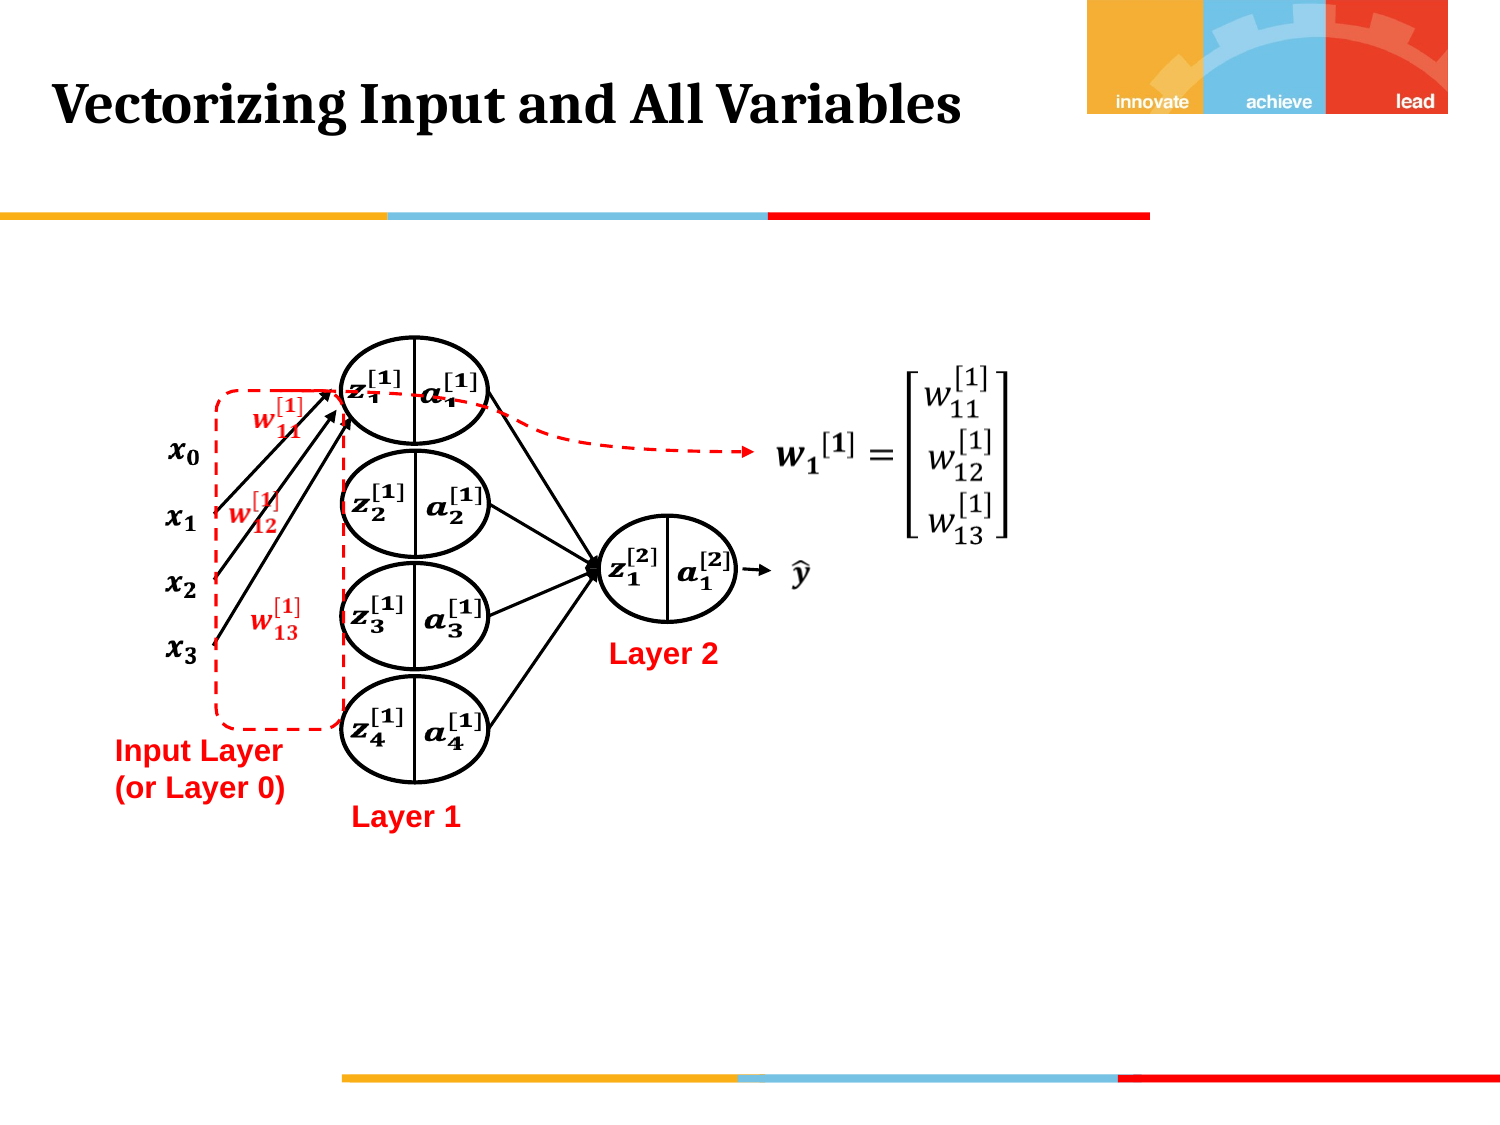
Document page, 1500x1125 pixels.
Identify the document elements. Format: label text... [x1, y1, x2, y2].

picture [1377, 0, 1448, 114]
title Vectorizing Input and All Variables [37, 0, 1377, 200]
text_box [99, 337, 1036, 842]
